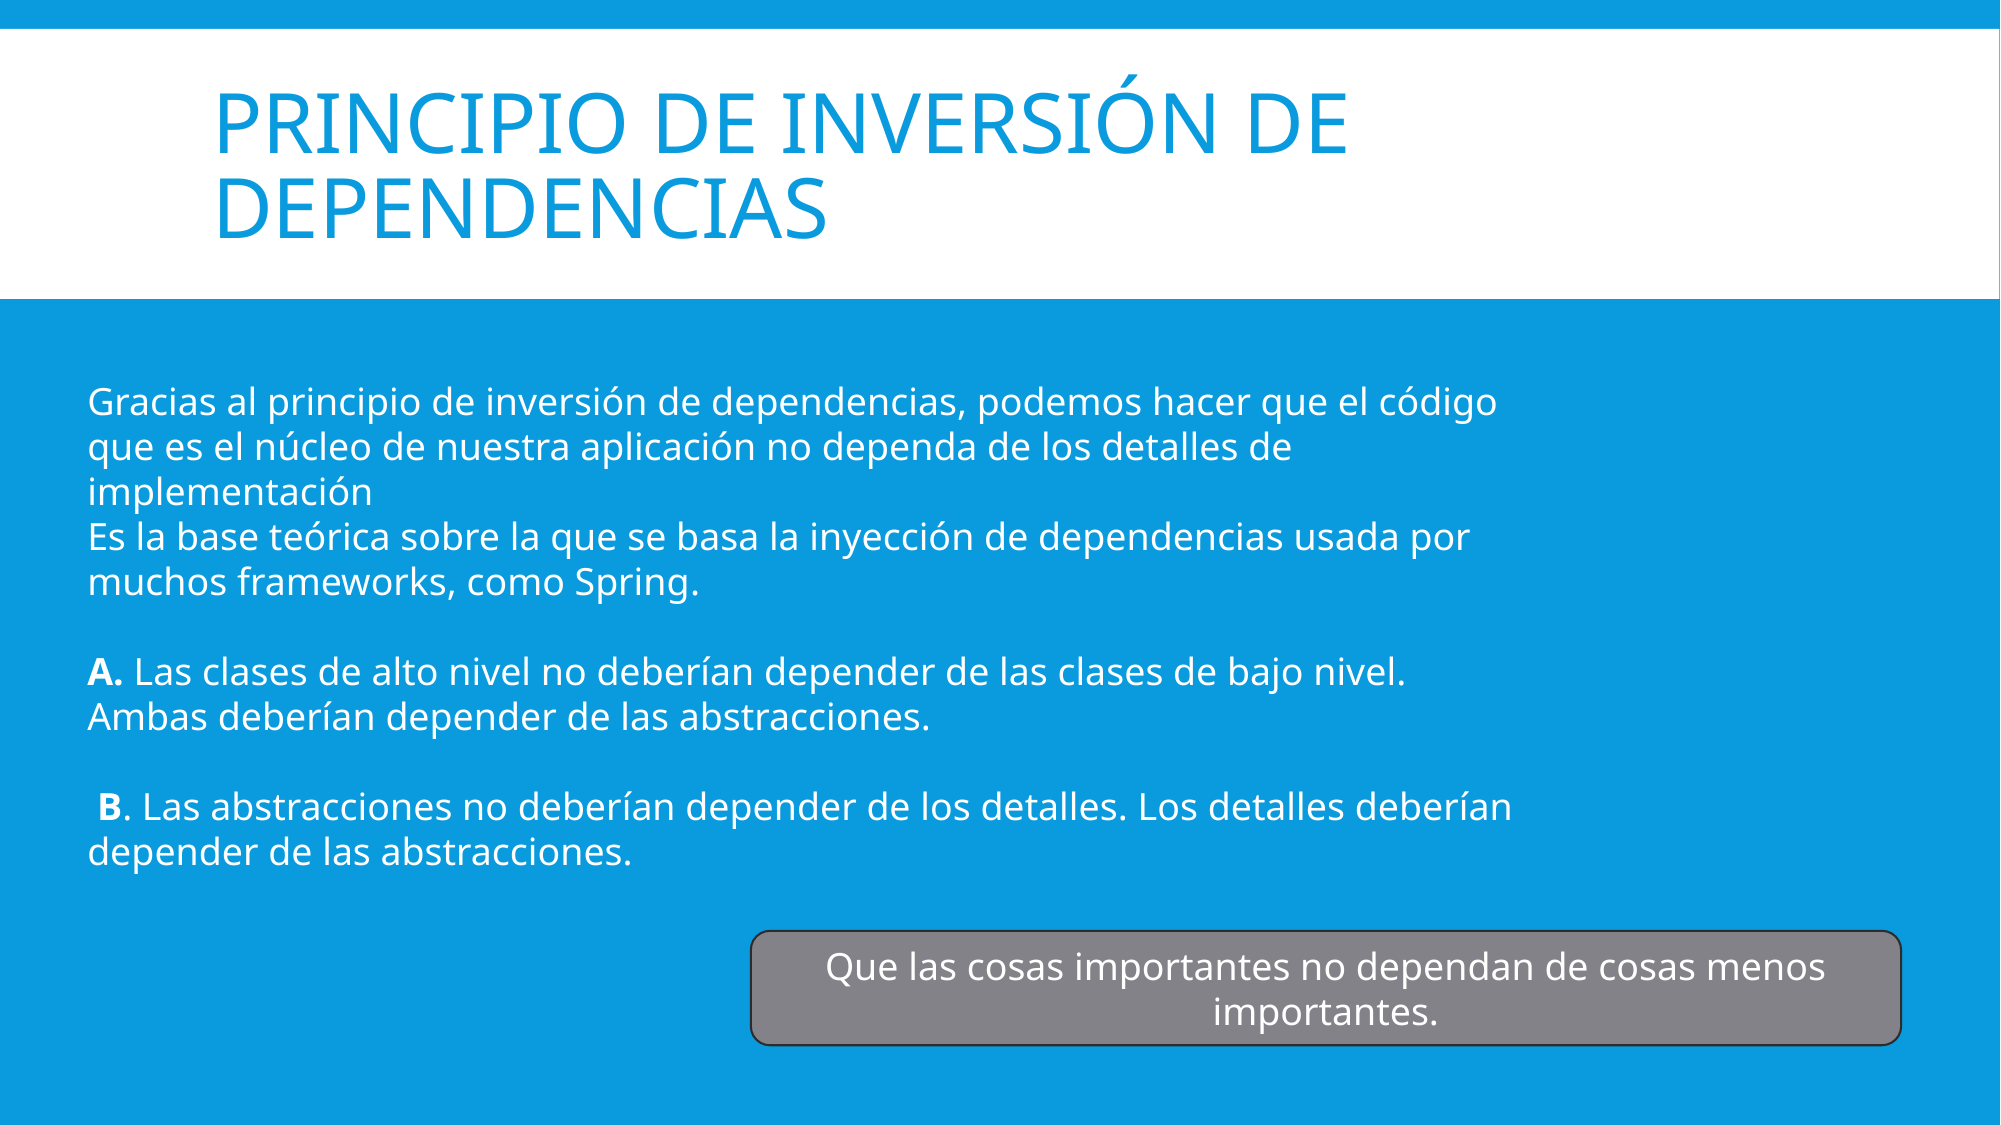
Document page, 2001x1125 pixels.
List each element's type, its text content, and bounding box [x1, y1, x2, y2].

title Principio de Inversión de Dependencias [197, 46, 1803, 295]
text_box Que las cosas importantes no dependan de cosas menos importantes. [749, 929, 1903, 1047]
text_box Gracias al principio de inversión de dependencias, podemos hacer que el código que es el núcleo de nuestra aplicación no dependa de los detalles de implementación Es la base teórica sobre la que se basa la inyección de dependencias usada por muchos frameworks, como Spring. A. Las clases de alto nivel no deberían depender de las clases de bajo nivel. Ambas deberían depender de las abstracciones. B. Las abstracciones no deberían depender de los detalles. Los detalles deberían depender de las abstracciones. [72, 370, 1535, 971]
